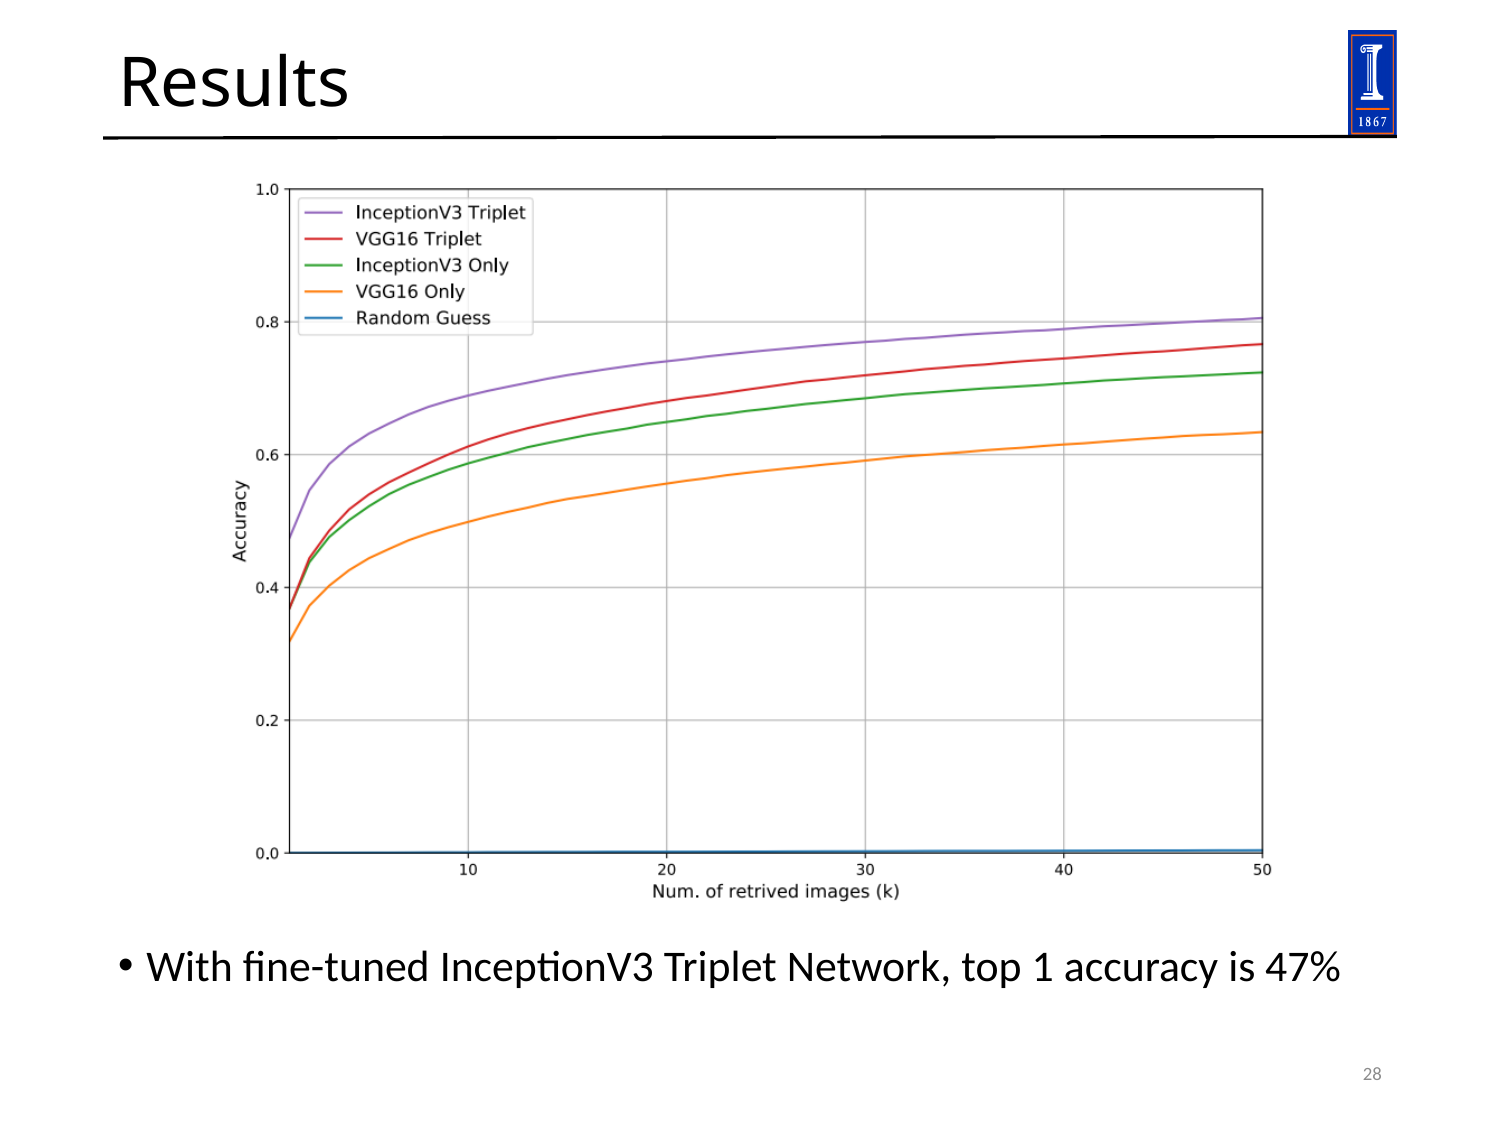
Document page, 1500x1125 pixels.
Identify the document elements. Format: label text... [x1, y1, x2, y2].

slide_number 28 [1059, 1042, 1397, 1103]
title Results [103, 30, 1397, 138]
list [214, 167, 1286, 918]
text_box With fine-tuned InceptionV3 Triplet Network, top 1 accuracy is 47% [103, 936, 1397, 1002]
